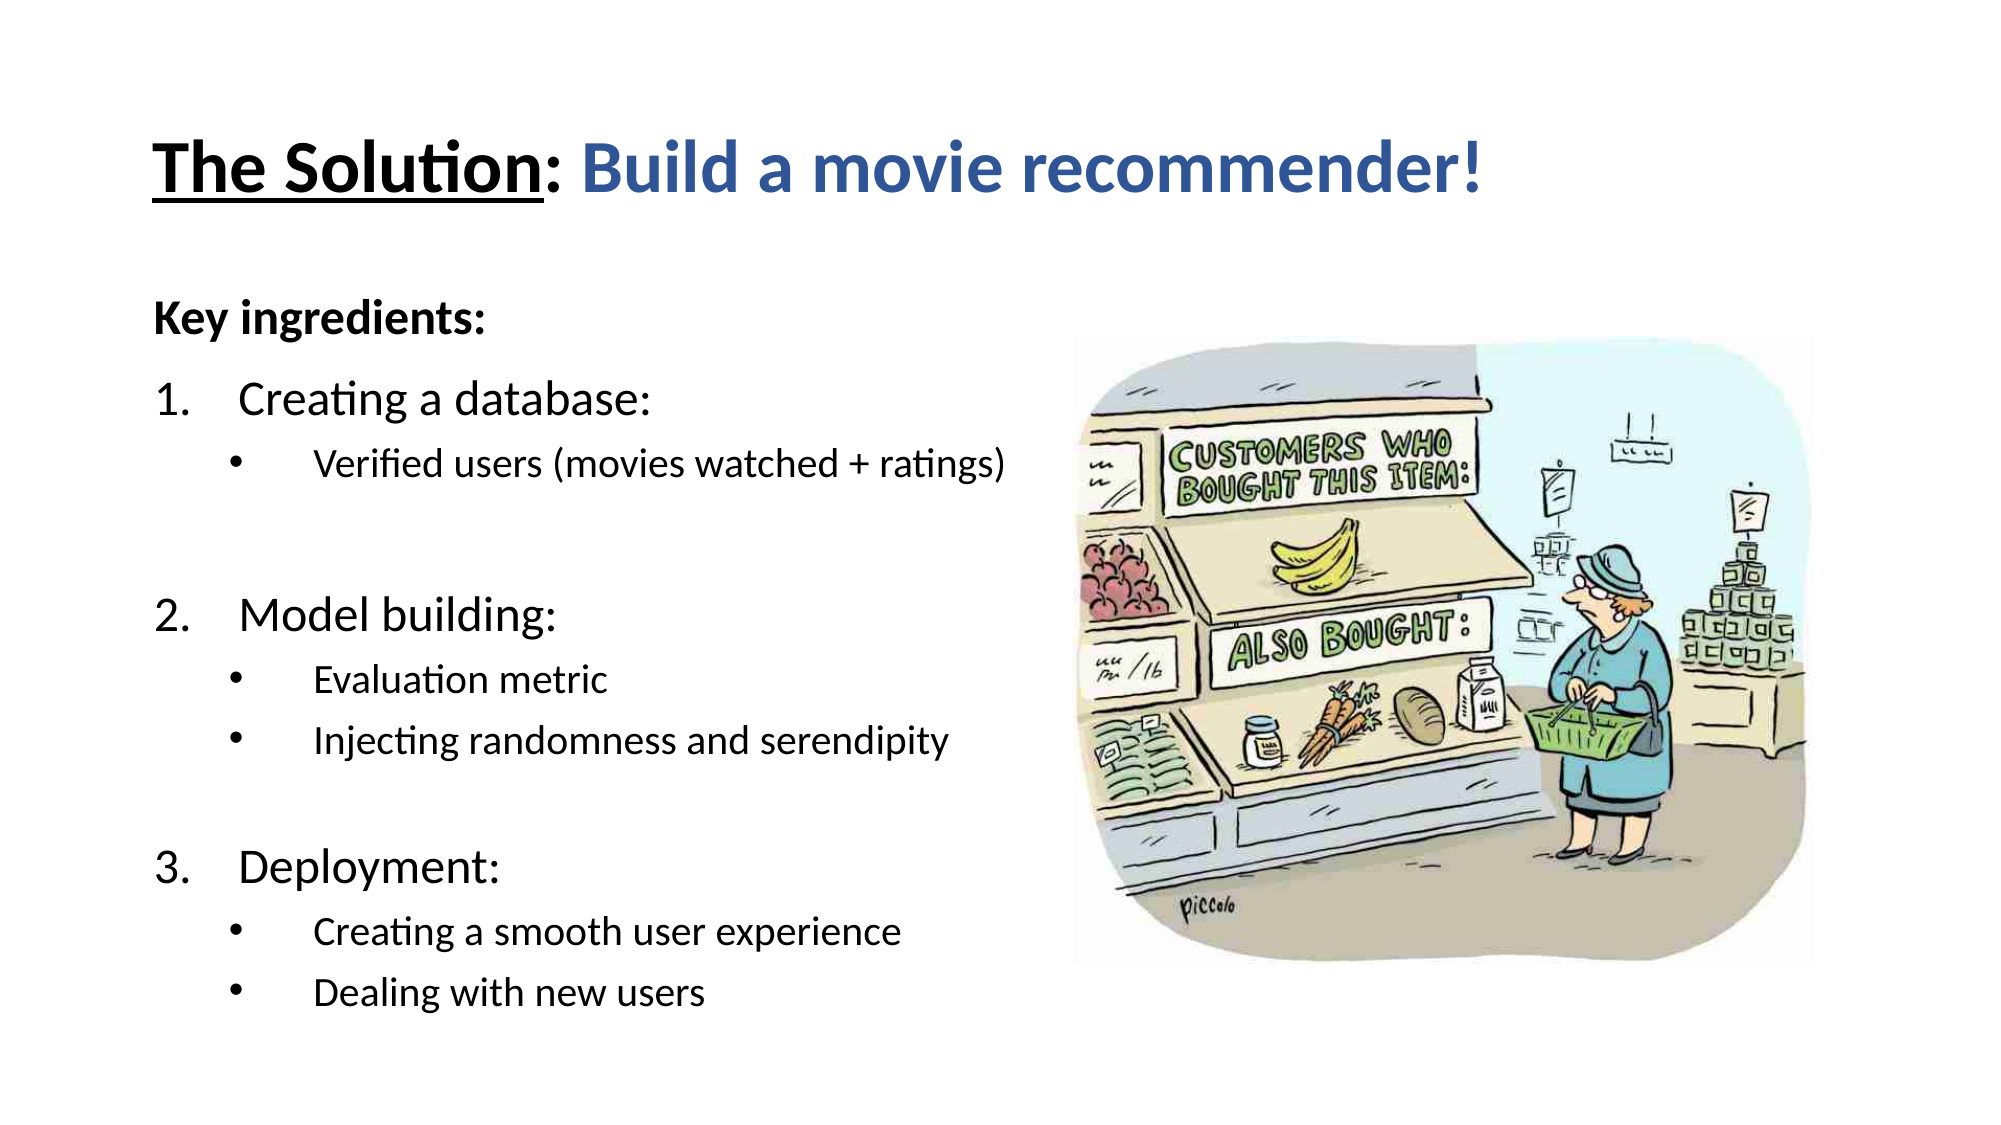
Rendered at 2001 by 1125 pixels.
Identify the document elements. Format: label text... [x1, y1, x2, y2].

list Key ingredients: Creating a database: Verified users (movies watched + ratings) Model building: Evaluation metric Injecting randomness and serendipity Deployment: Creating a smooth user experience Dealing with new users [137, 277, 1114, 1094]
title The Solution: Build a movie recommender! [137, 59, 1863, 278]
picture [1073, 336, 1814, 964]
